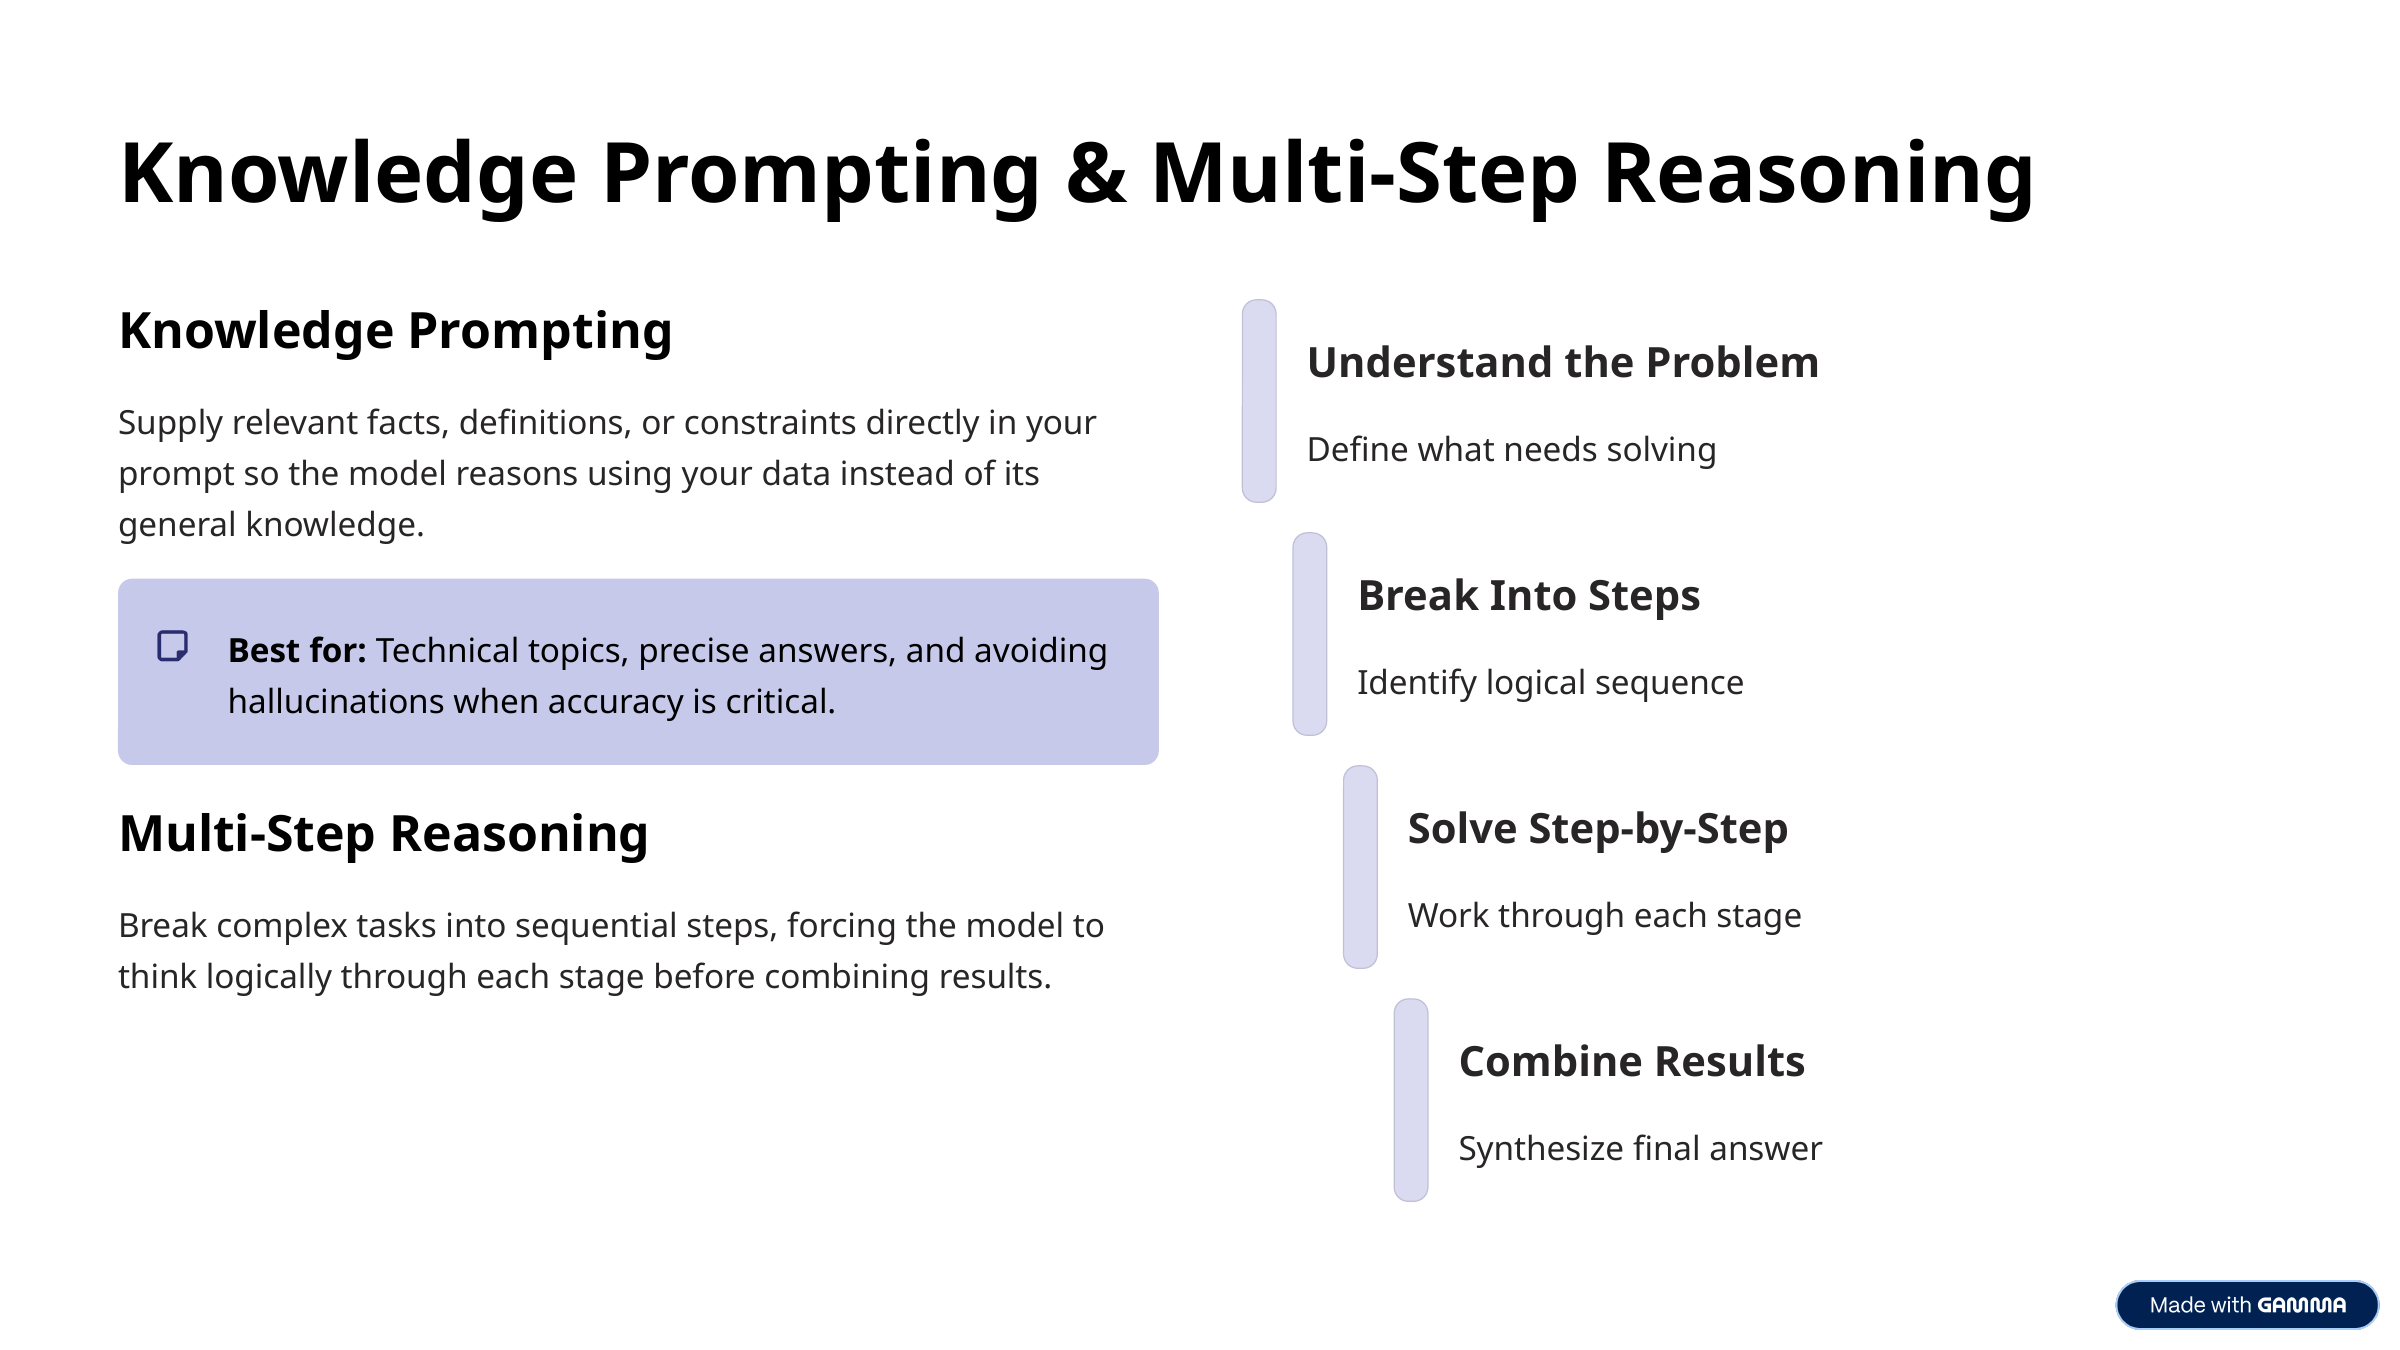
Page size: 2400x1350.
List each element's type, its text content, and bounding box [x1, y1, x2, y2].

text_box Combine Results [1458, 1032, 1881, 1086]
text_box Supply relevant facts, definitions, or constraints directly in your prompt so the model reasons using your data instead of its general knowledge. [118, 389, 1159, 545]
text_box Best for: Technical topics, precise answers, and avoiding hallucinations when accuracy is critical. [227, 617, 1126, 721]
text_box Understand the Problem [1306, 333, 1808, 387]
text_box Break Into Steps [1357, 566, 1779, 620]
text_box [1242, 299, 1277, 503]
text_box Knowledge Prompting [118, 296, 666, 360]
text_box Identify logical sequence [1357, 649, 2284, 702]
text_box Break complex tasks into sequential steps, forcing the model to think logically through each stage before combining results. [118, 893, 1159, 997]
text_box Work through each stage [1407, 882, 2284, 935]
text_box [1292, 532, 1327, 736]
picture [2106, 1271, 2389, 1339]
text_box Define what needs solving [1306, 416, 2284, 469]
picture [151, 628, 194, 663]
text_box Knowledge Prompting & Multi-Step Reasoning [118, 114, 2020, 220]
text_box Solve Step-by-Step [1407, 799, 1830, 853]
text_box Multi-Step Reasoning [118, 799, 653, 863]
text_box [1394, 998, 1428, 1202]
text_box [117, 578, 1159, 765]
text_box Synthesize final answer [1458, 1115, 2284, 1168]
text_box [1343, 765, 1378, 969]
